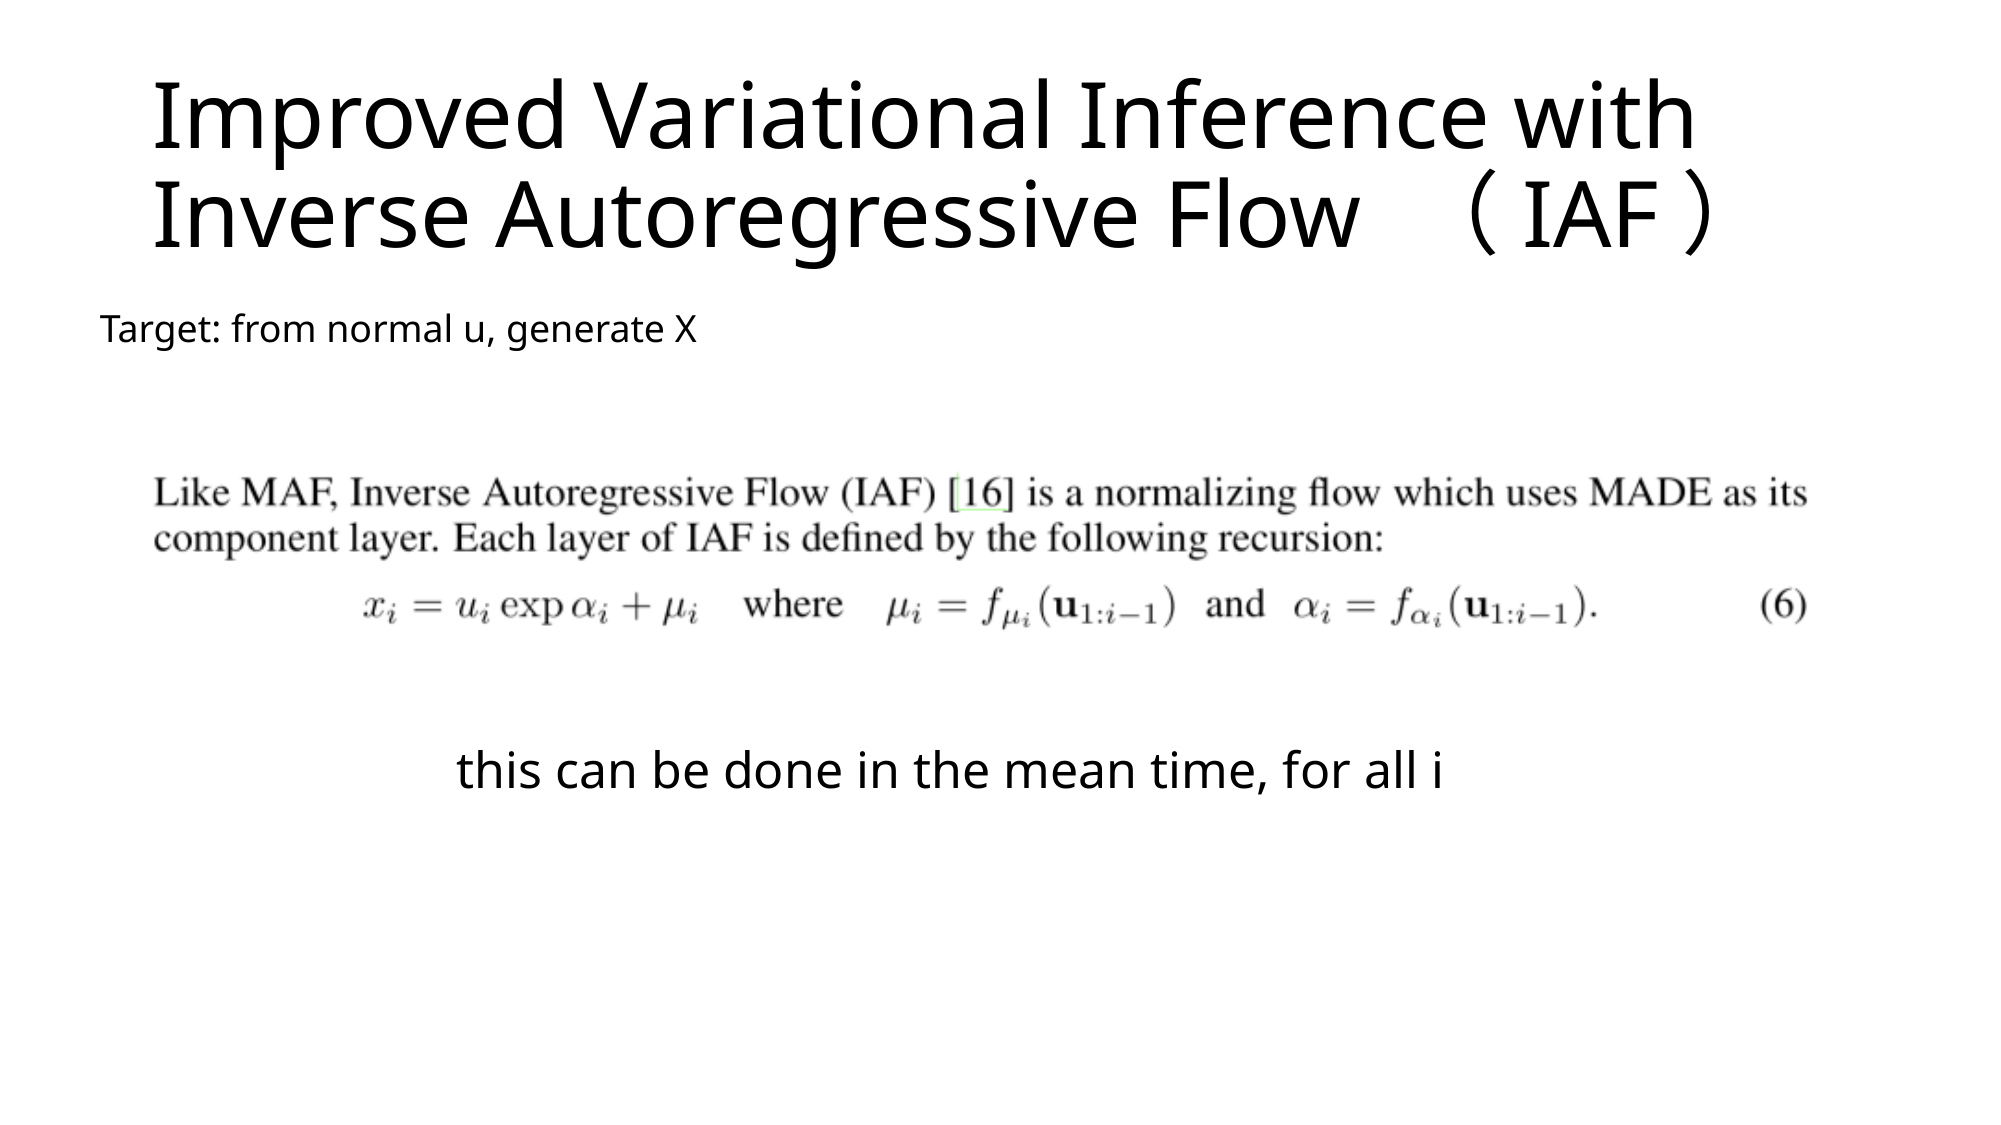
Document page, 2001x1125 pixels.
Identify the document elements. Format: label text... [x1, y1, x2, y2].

text_box Target: from normal u, generate X [85, 297, 713, 357]
title Improved Variational Inference with Inverse Autoregressive Flow （IAF） [137, 59, 1863, 278]
text_box this can be done in the mean time, for all i [441, 731, 1460, 806]
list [107, 461, 1833, 650]
